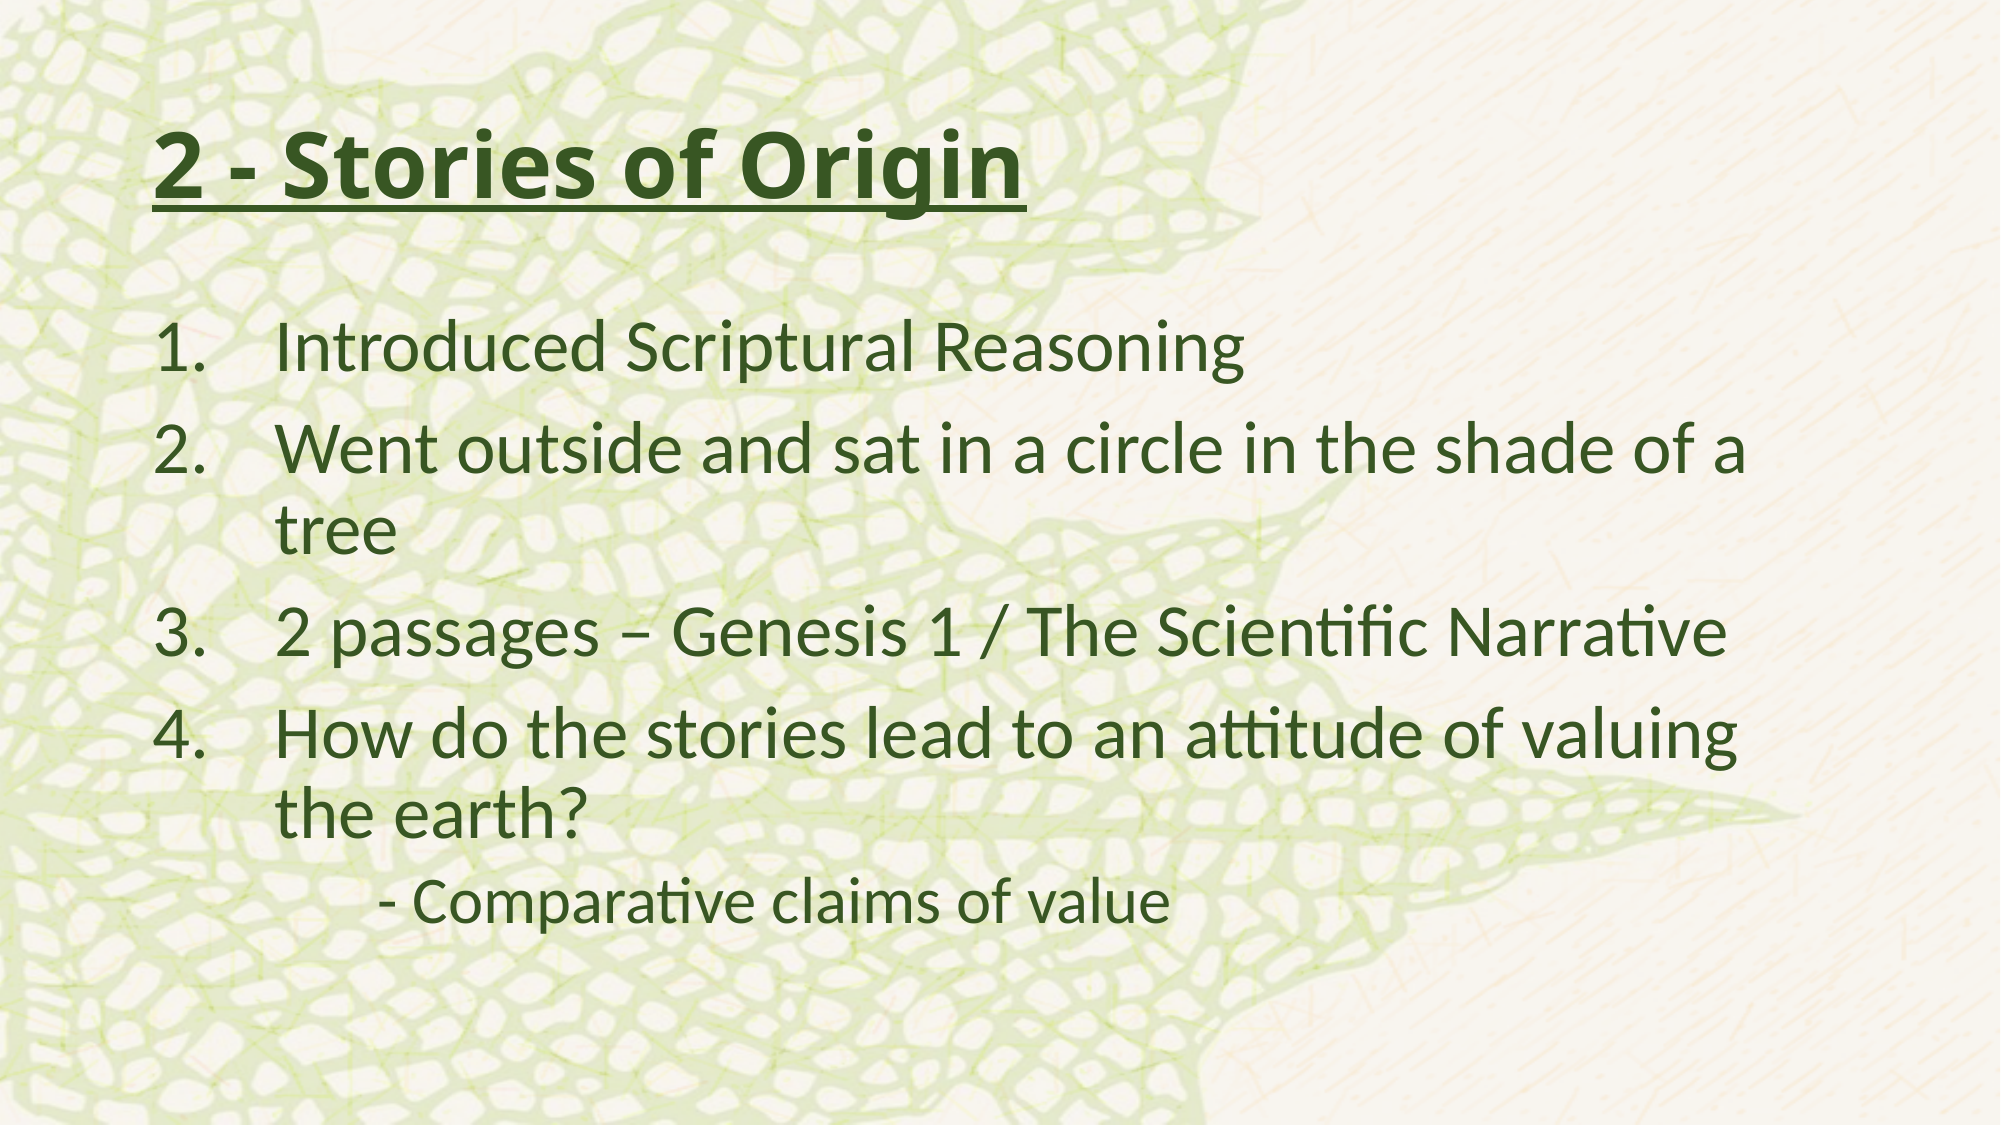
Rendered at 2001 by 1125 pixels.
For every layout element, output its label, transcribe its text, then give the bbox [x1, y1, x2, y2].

list Introduced Scriptural Reasoning Went outside and sat in a circle in the shade of a tree 2 passages – Genesis 1 / The Scientific Narrative How do the stories lead to an attitude of valuing the earth? - Comparative claims of value [137, 299, 1863, 1014]
title 2 - Stories of Origin [137, 59, 1863, 278]
picture [0, 0, 2001, 1125]
